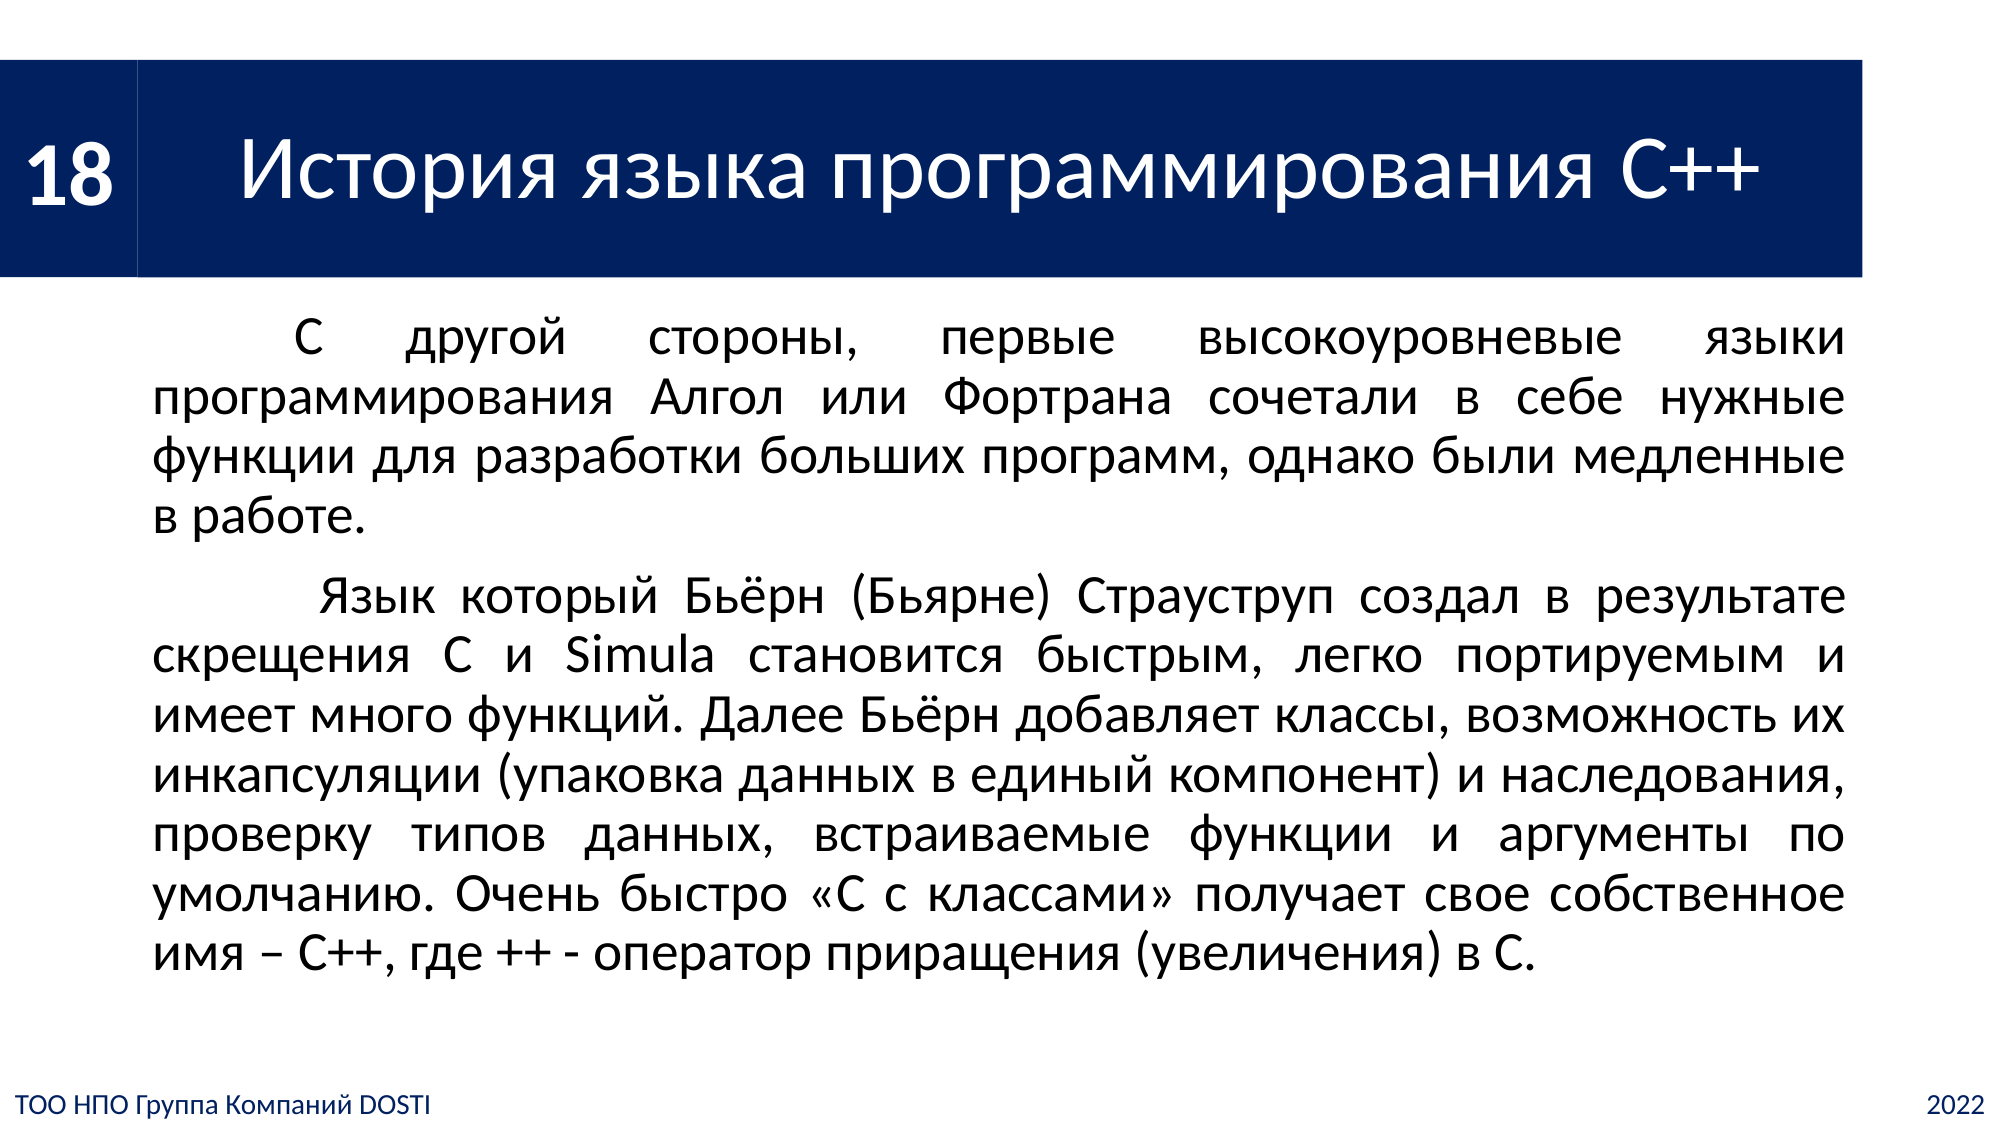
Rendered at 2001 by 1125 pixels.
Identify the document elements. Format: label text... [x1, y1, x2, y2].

title История языка программирования C++ [138, 59, 1863, 278]
text_box ТОО НПО Группа Компаний DOSTI [0, 1080, 1408, 1125]
text_box 2022 [1408, 1080, 2000, 1125]
list С другой стороны, первые высокоуровневые языки программирования Алгол или Фортрана сочетали в себе нужные функции для разработки больших программ, однако были медленные в работе. Язык который Бьёрн (Бьярне) Страуструп создал в результате скрещения C и Simula становится быстрым, легко портируемым и имеет много функций. Далее Бьёрн добавляет классы, возможность их инкапсуляции (упаковка данных в единый компонент) и наследования, проверку типов данных, встраиваемые функции и аргументы по умолчанию. Очень быстро «C с классами» получает свое собственное имя – C++, где ++ - оператор приращения (увеличения) в С. [137, 299, 1863, 1014]
text_box 18 [0, 59, 138, 278]
